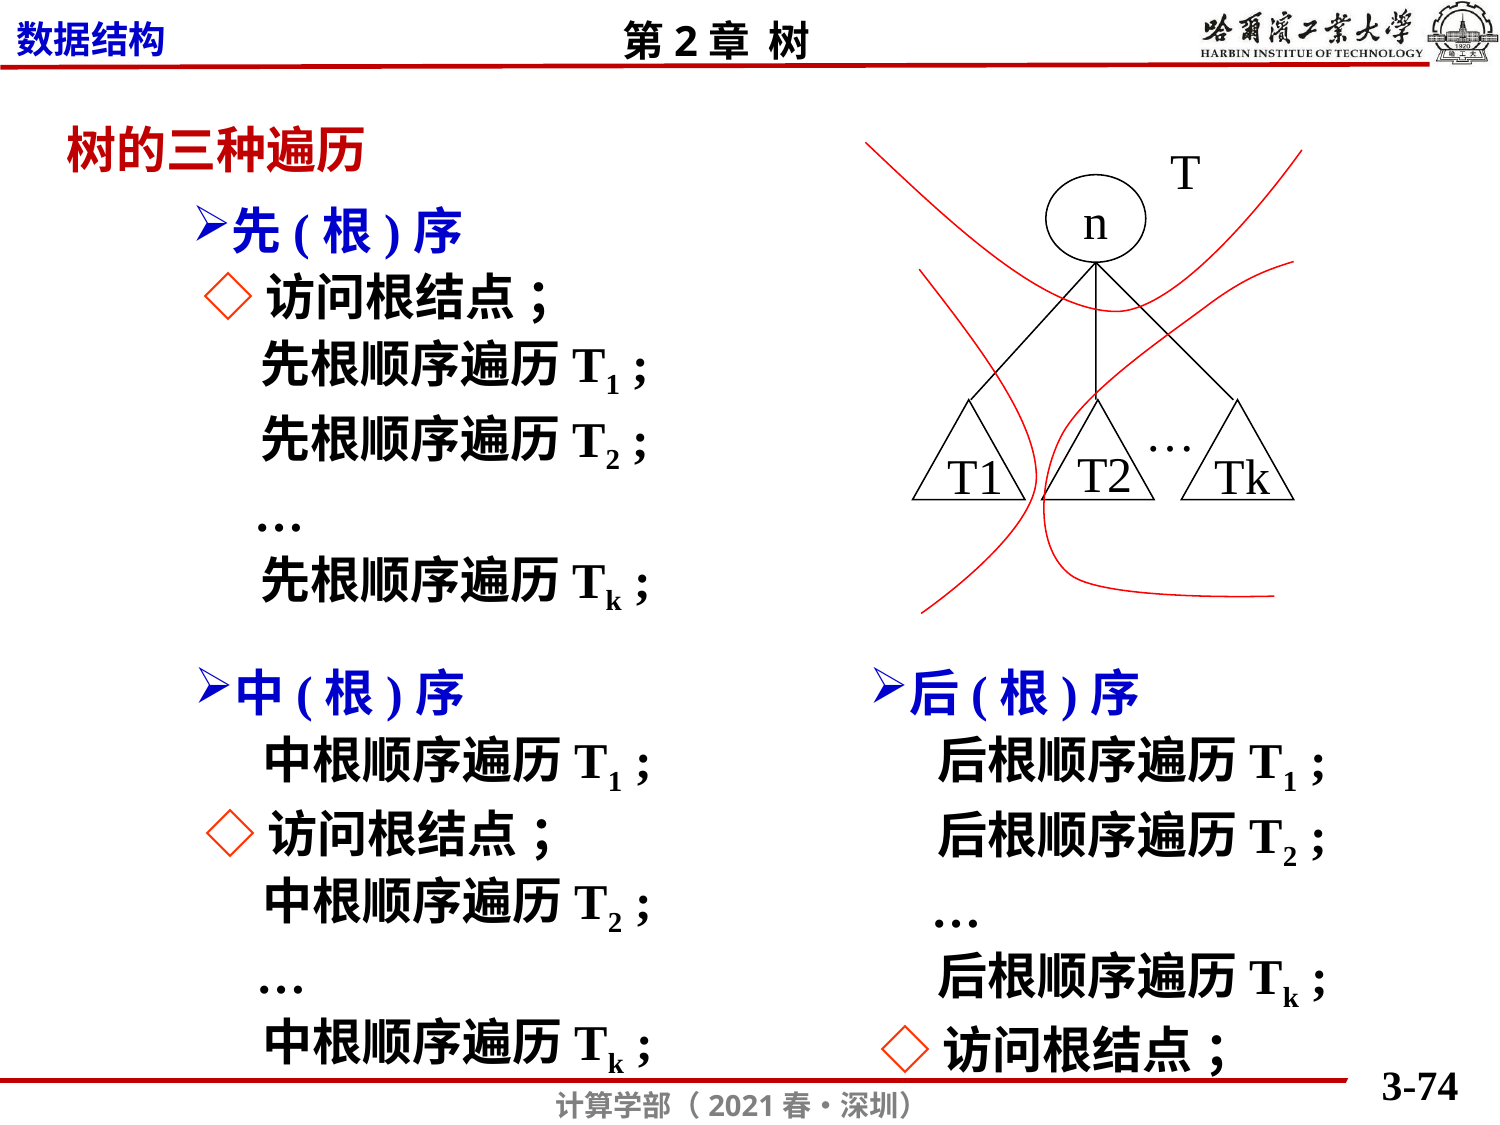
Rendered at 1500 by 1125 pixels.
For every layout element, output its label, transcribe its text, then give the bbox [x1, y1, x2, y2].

picture [1198, 1, 1500, 68]
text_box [912, 131, 1294, 513]
text_box [920, 521, 1020, 614]
text_box 先(根)序 ◇访问根结点 ； 先根顺序遍历T1 ; 先根顺序遍历T2 ; … 先根顺序遍历Tk ; [177, 185, 666, 625]
text_box 中(根)序 中根顺序遍历T1 ; ◇访问根结点 ； 中根顺序遍历T2 ; … 中根顺序遍历Tk ; [179, 648, 669, 1087]
text_box 树的三种遍历 [52, 110, 382, 186]
text_box [1044, 521, 1279, 597]
text_box [865, 142, 907, 182]
text_box 后(根)序 后根顺序遍历T1 ; 后根顺序遍历T2 ; … 后根顺序遍历Tk ; ◇访问根结点 ； [854, 648, 1344, 1087]
